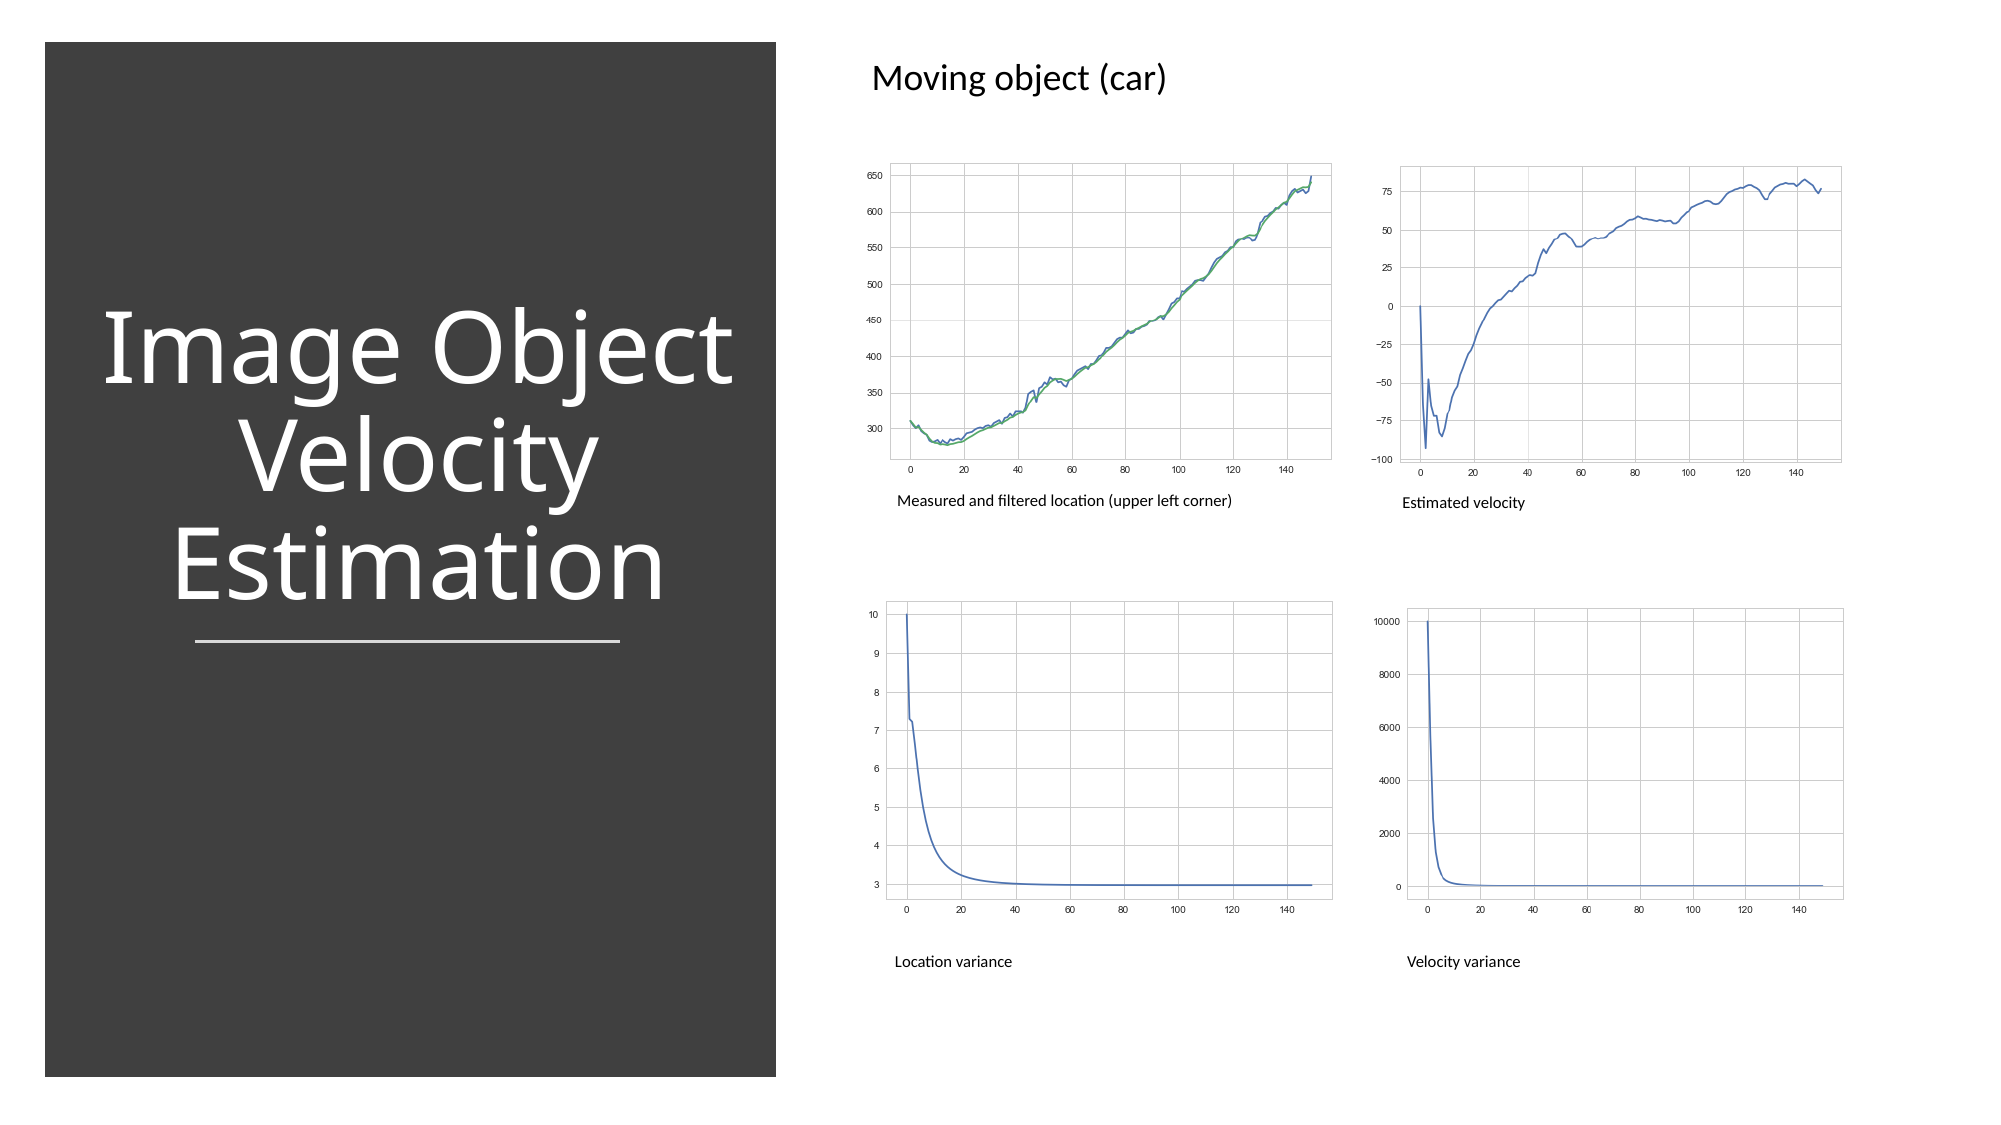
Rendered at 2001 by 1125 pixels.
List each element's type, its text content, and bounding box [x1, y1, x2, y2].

text_box Estimated velocity [1387, 485, 1541, 520]
picture [1368, 156, 1849, 485]
text_box Image Object Velocity Estimation [82, 149, 756, 629]
picture [863, 156, 1341, 485]
text_box Measured and filtered location (upper left corner) [882, 485, 1248, 517]
picture [1368, 595, 1850, 922]
text_box Location variance [880, 943, 1028, 979]
text_box Moving object (car) [856, 45, 1183, 106]
picture [863, 595, 1341, 922]
text_box Velocity variance [1392, 943, 1536, 979]
text_box [54, 52, 767, 1067]
